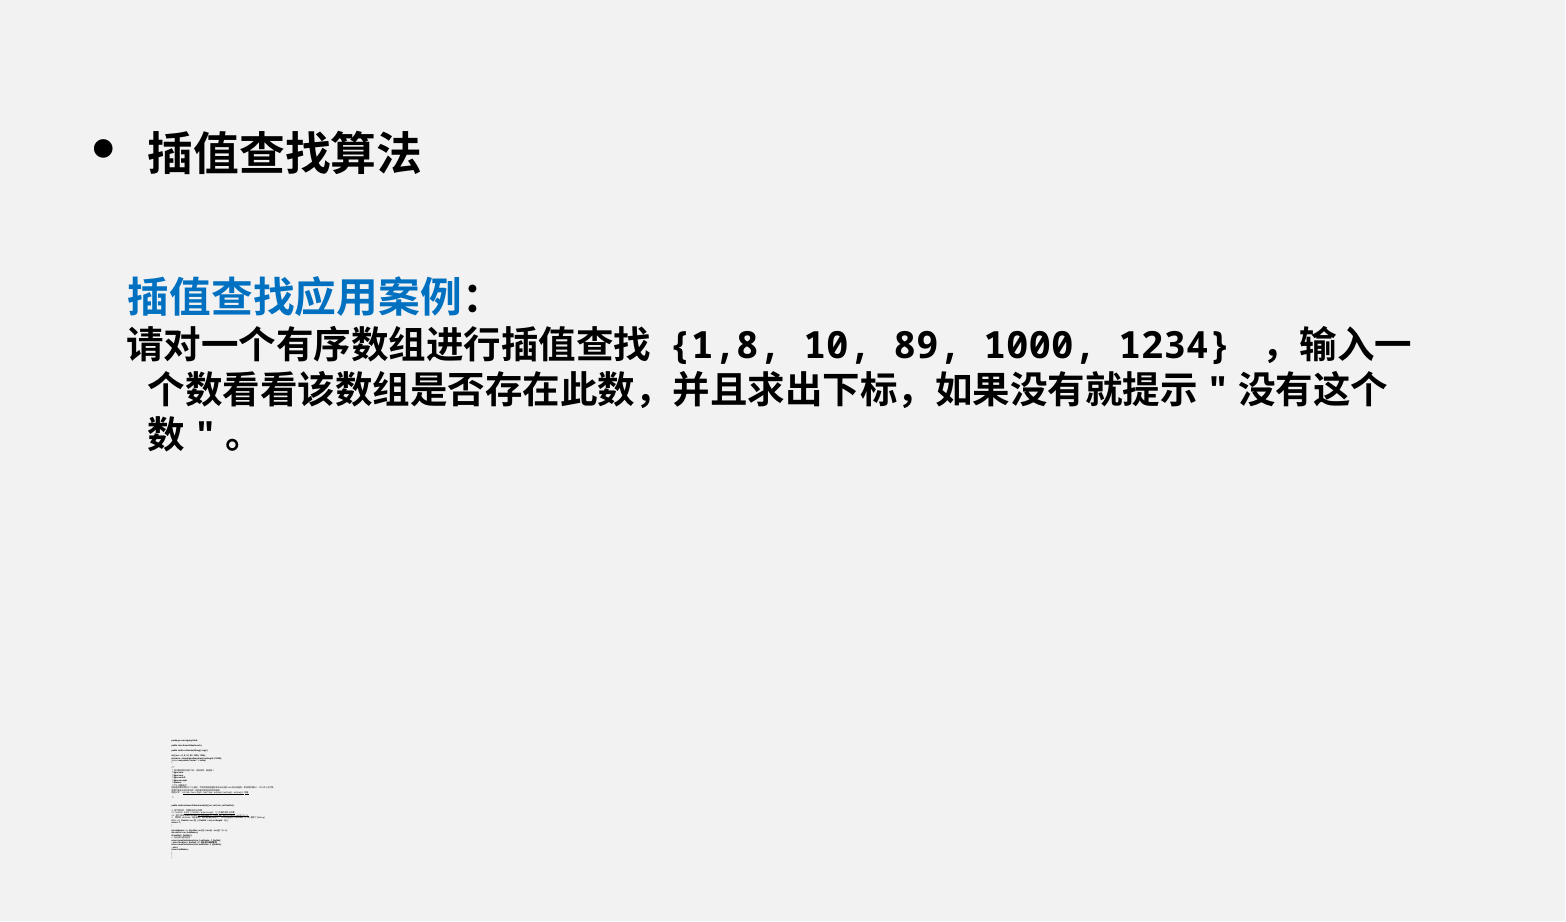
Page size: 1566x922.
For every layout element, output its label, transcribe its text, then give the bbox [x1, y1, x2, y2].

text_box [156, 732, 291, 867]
text_box 插值查找算法 插值查找应用案例： 请对一个有序数组进行插值查找 {1,8, 10, 89, 1000, 1234} ，输入一个数看看该数组是否存在此数，并且求出下标，如果没有就提示"没有这个数"。 [76, 123, 1436, 598]
